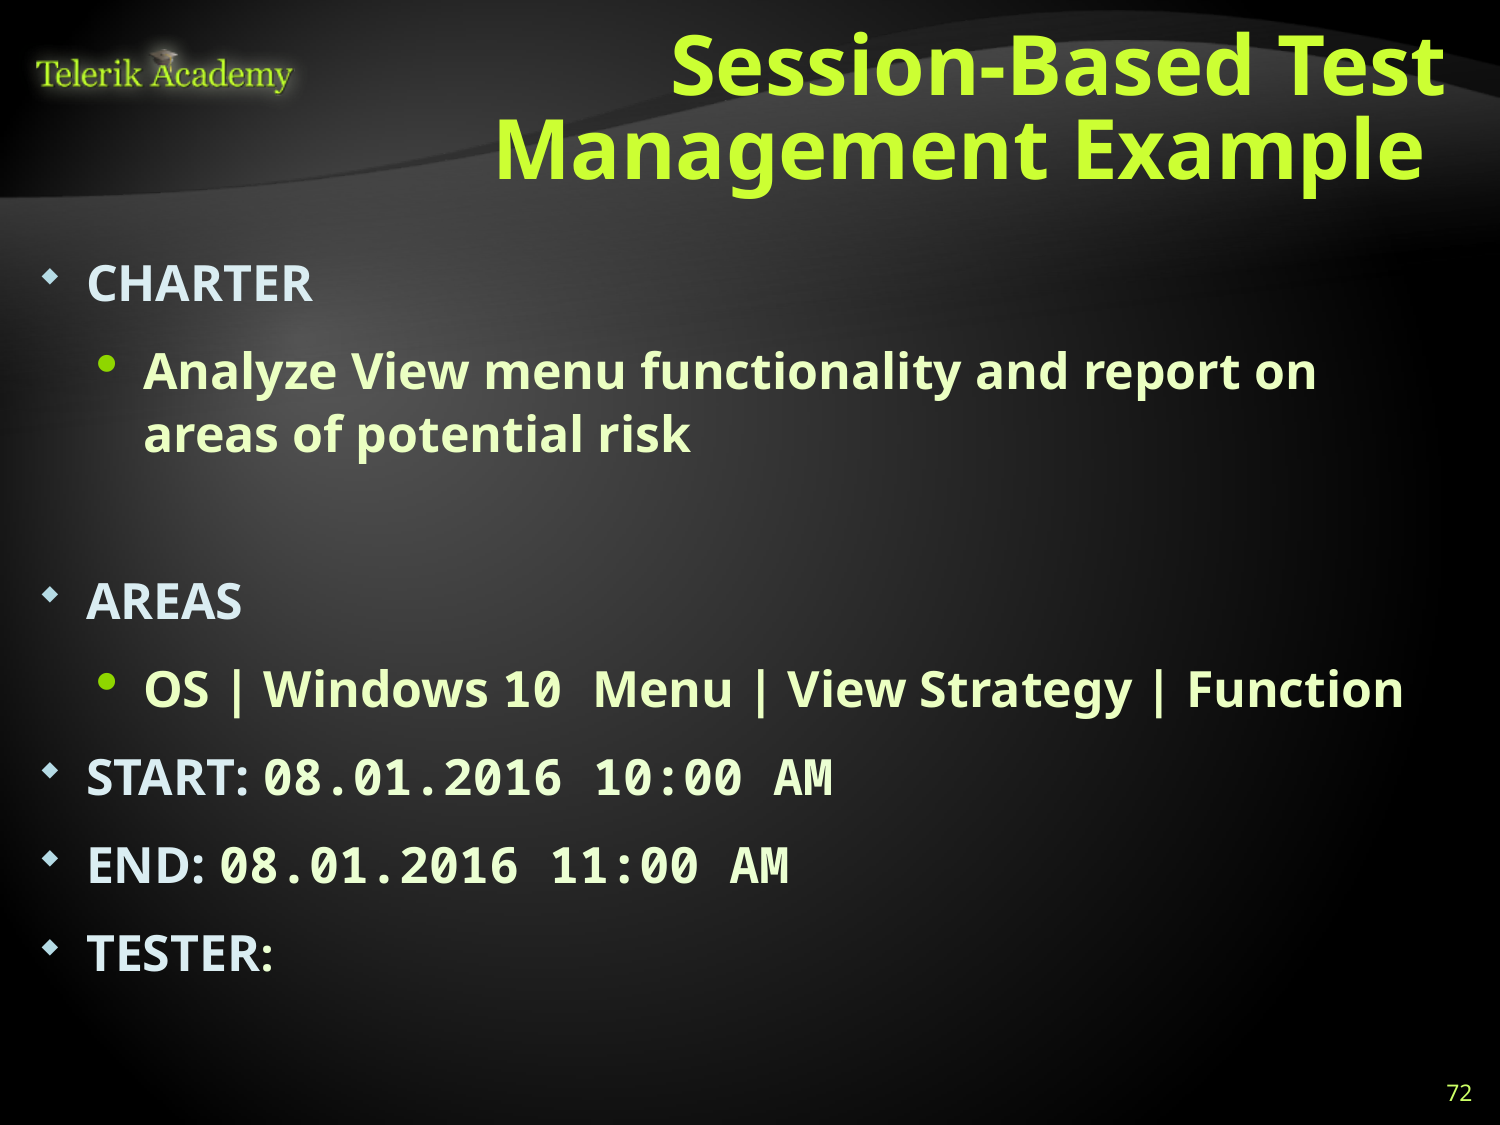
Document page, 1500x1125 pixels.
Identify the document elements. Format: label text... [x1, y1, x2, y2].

slide_number 72 [1412, 1074, 1488, 1113]
title Session-Based Test Management Example [300, 37, 1463, 188]
picture [0, 0, 1500, 1125]
list CHARTER Analyze View menu functionality and report on areas of potential risk AREAS OS | Windows 10 Menu | View Strategy | Function START: 08.01.2016 10:00 AM END: 08.01.2016 11:00 AM TESTER: [24, 240, 1450, 1100]
